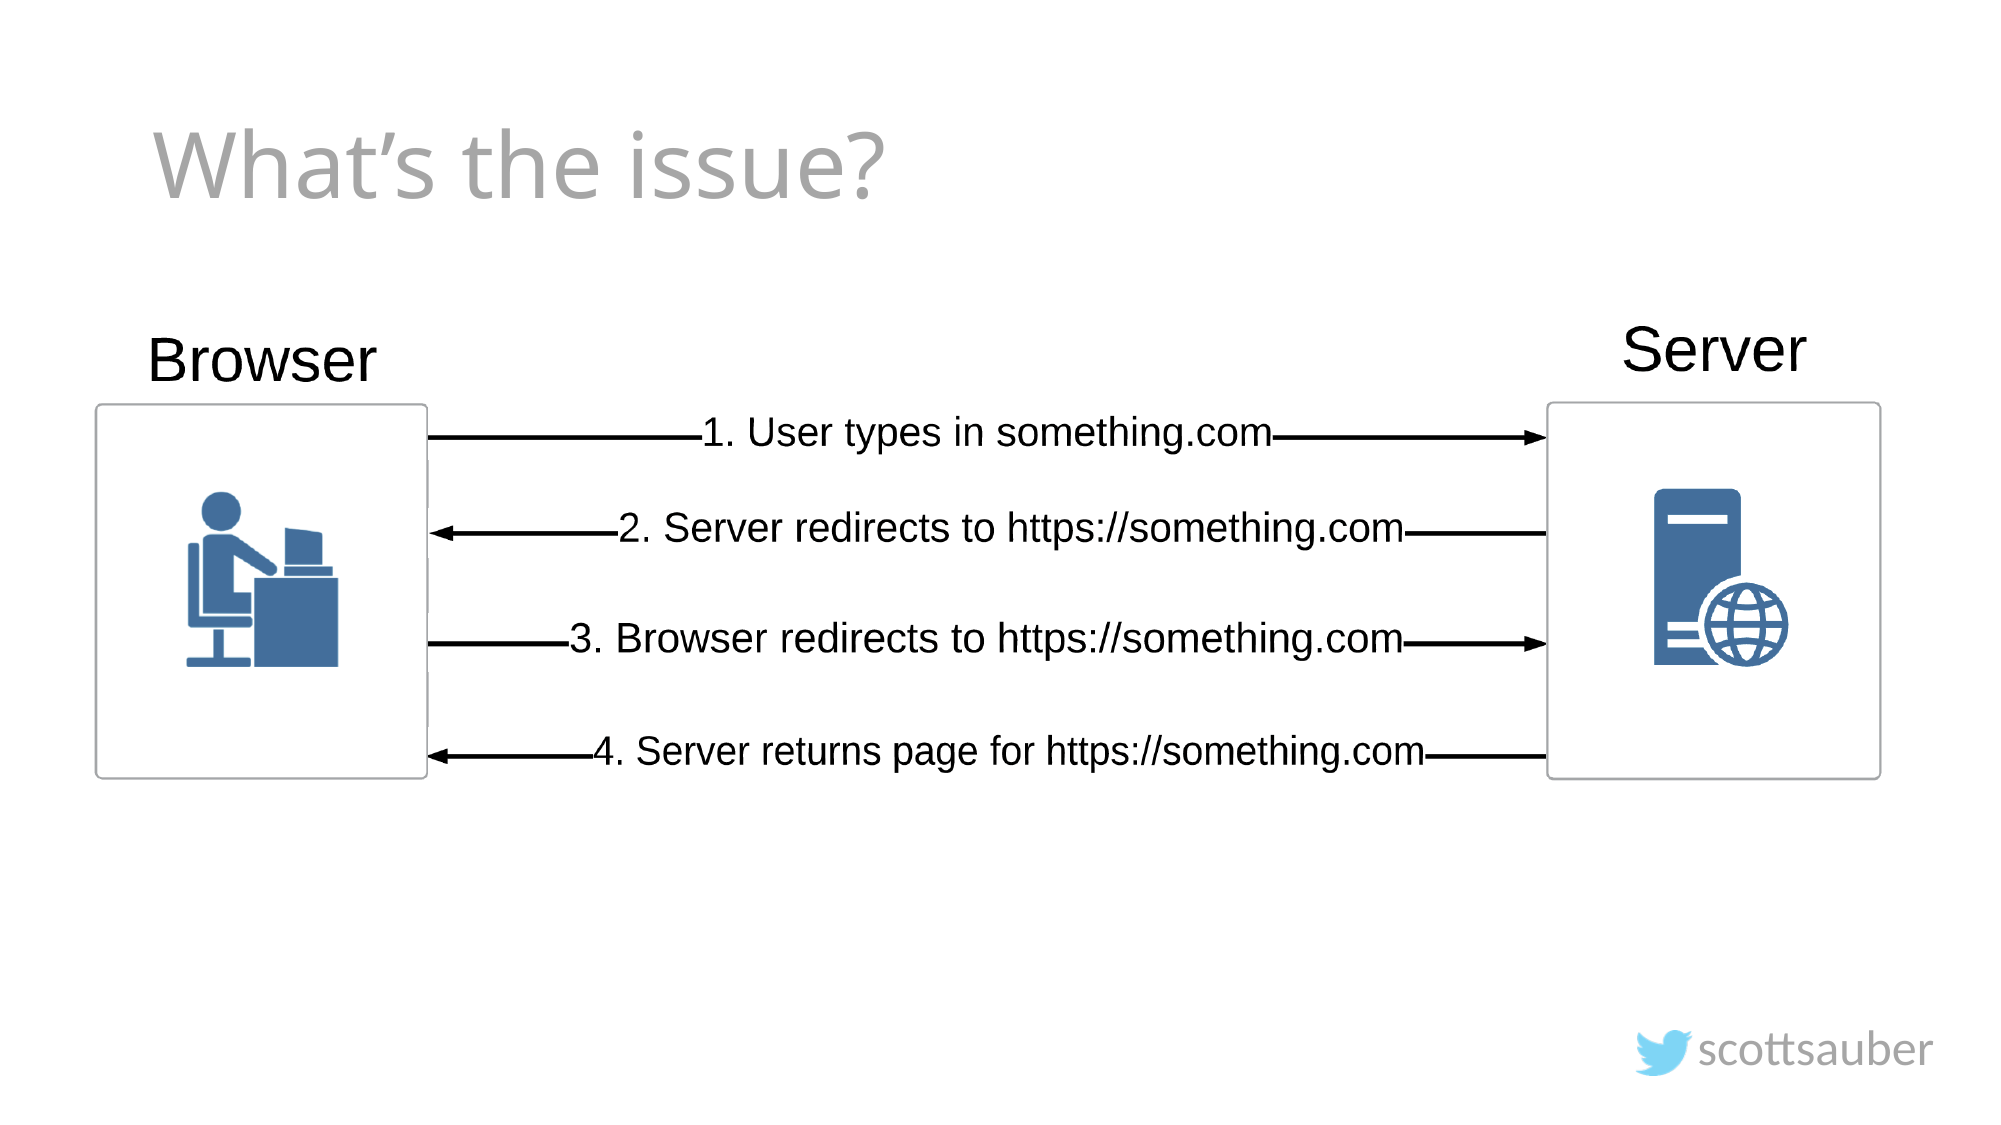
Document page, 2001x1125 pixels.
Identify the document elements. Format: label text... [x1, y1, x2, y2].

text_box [1635, 1014, 1986, 1093]
title What’s the issue? [137, 59, 1863, 278]
picture [45, 303, 1914, 822]
